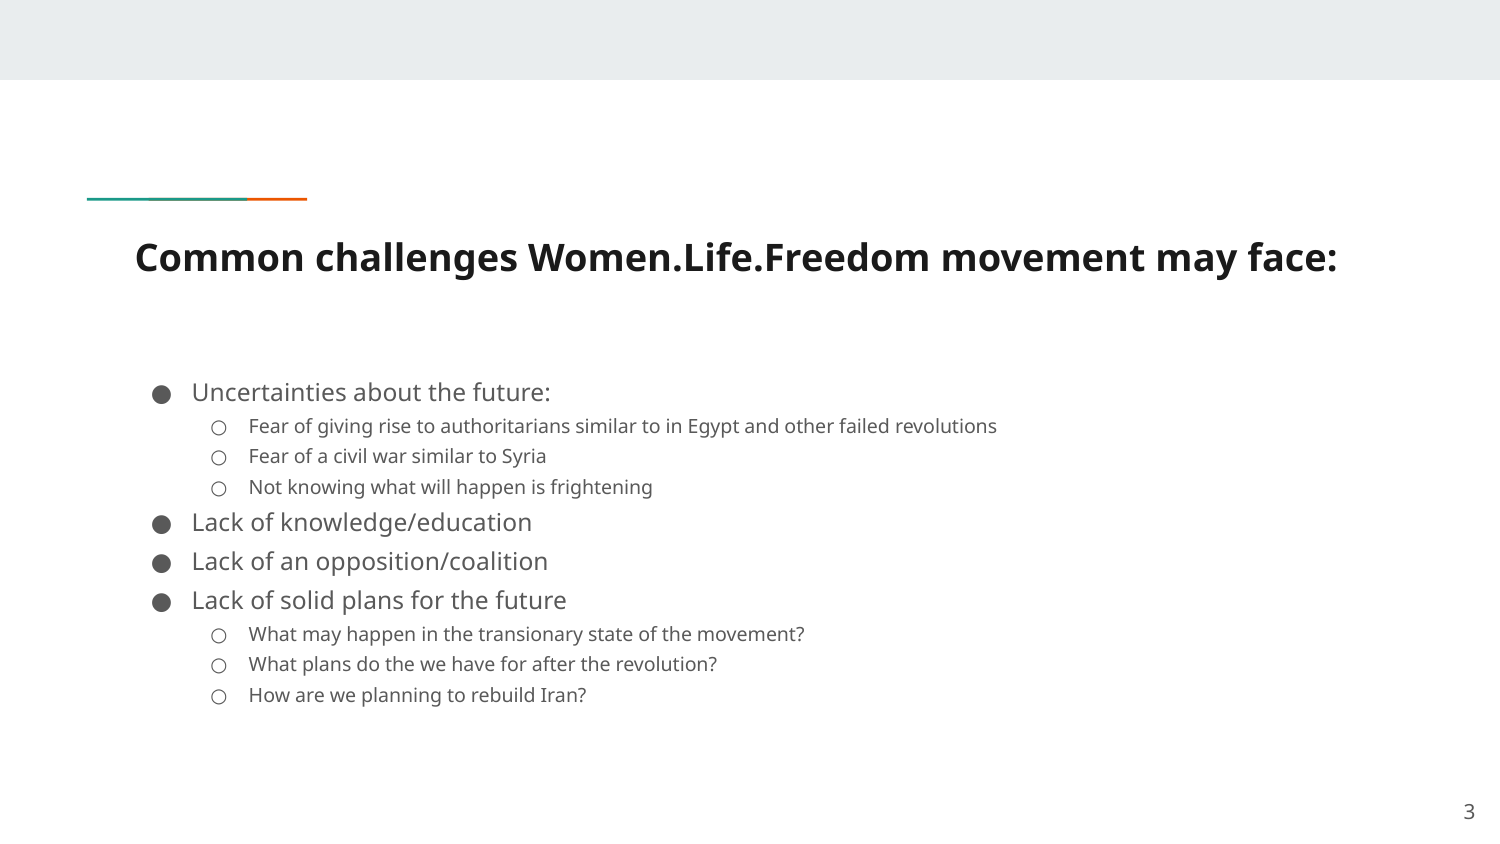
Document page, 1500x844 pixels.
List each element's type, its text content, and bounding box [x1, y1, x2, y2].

list Uncertainties about the future: Fear of giving rise to authoritarians similar to in Egypt and other failed revolutions Fear of a civil war similar to Syria Not knowing what will happen is frightening Lack of knowledge/education Lack of an opposition/coalition Lack of solid plans for the future What may happen in the transionary state of the movement? What plans do the we have for after the revolution? How are we planning to rebuild Iran? [119, 354, 1381, 726]
slide_number ‹#› [1400, 779, 1491, 844]
title Common challenges Women.Life.Freedom movement may face: [119, 216, 1381, 305]
